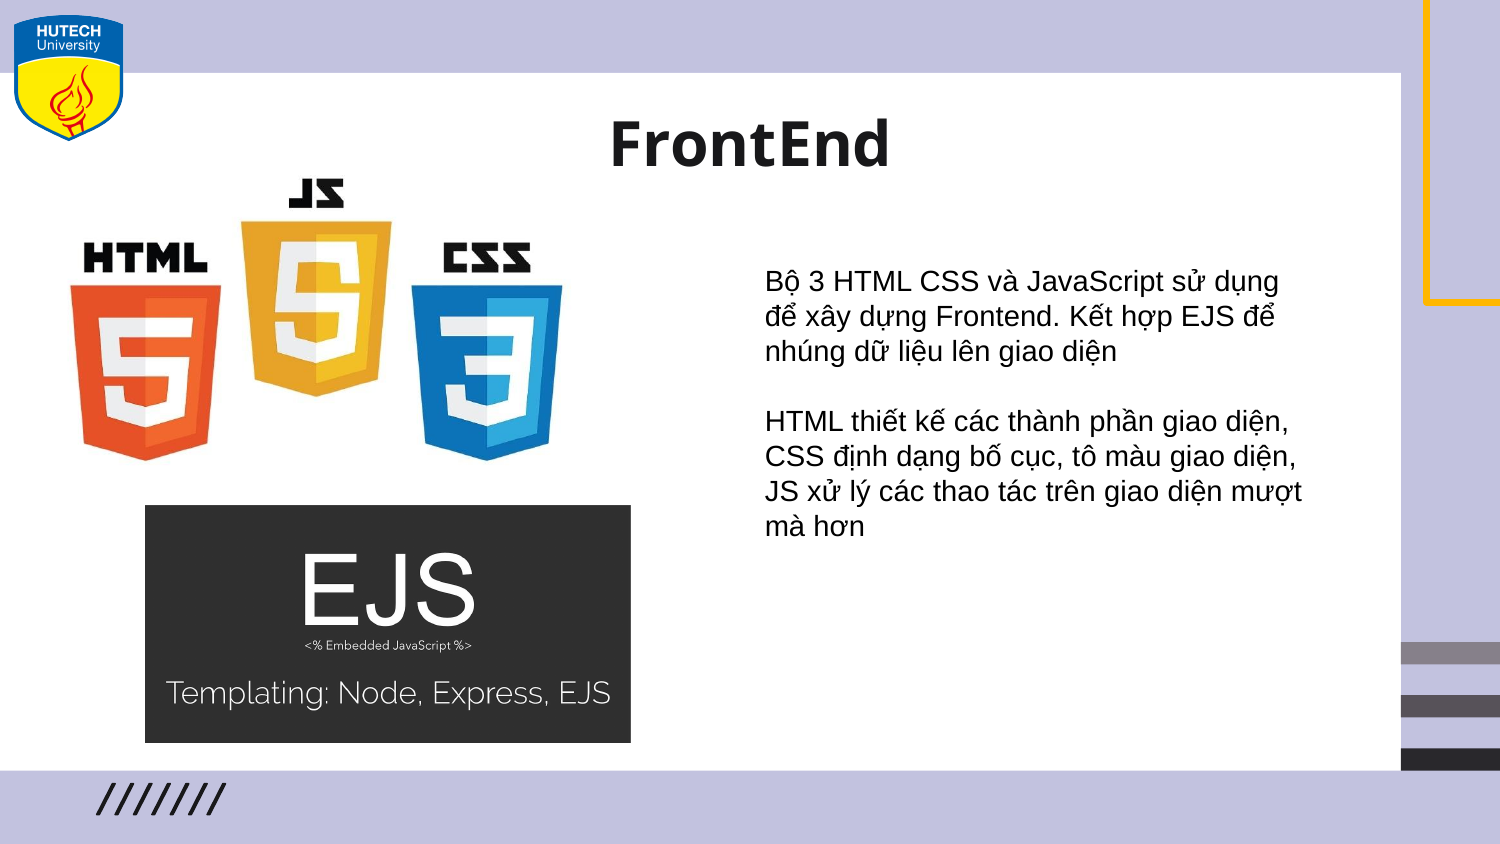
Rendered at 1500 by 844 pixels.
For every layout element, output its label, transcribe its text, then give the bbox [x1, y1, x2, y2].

picture [145, 504, 631, 743]
picture [0, 0, 576, 470]
text_box Bộ 3 HTML CSS và JavaScript sử dụng để xây dựng Frontend. Kết hợp EJS để nhúng dữ liệu lên giao diện HTML thiết kế các thành phần giao diện, CSS định dạng bố cục, tô màu giao diện, JS xử lý các thao tác trên giao diện mượt mà hơn [749, 255, 1333, 585]
title FrontEnd [177, 88, 1383, 183]
